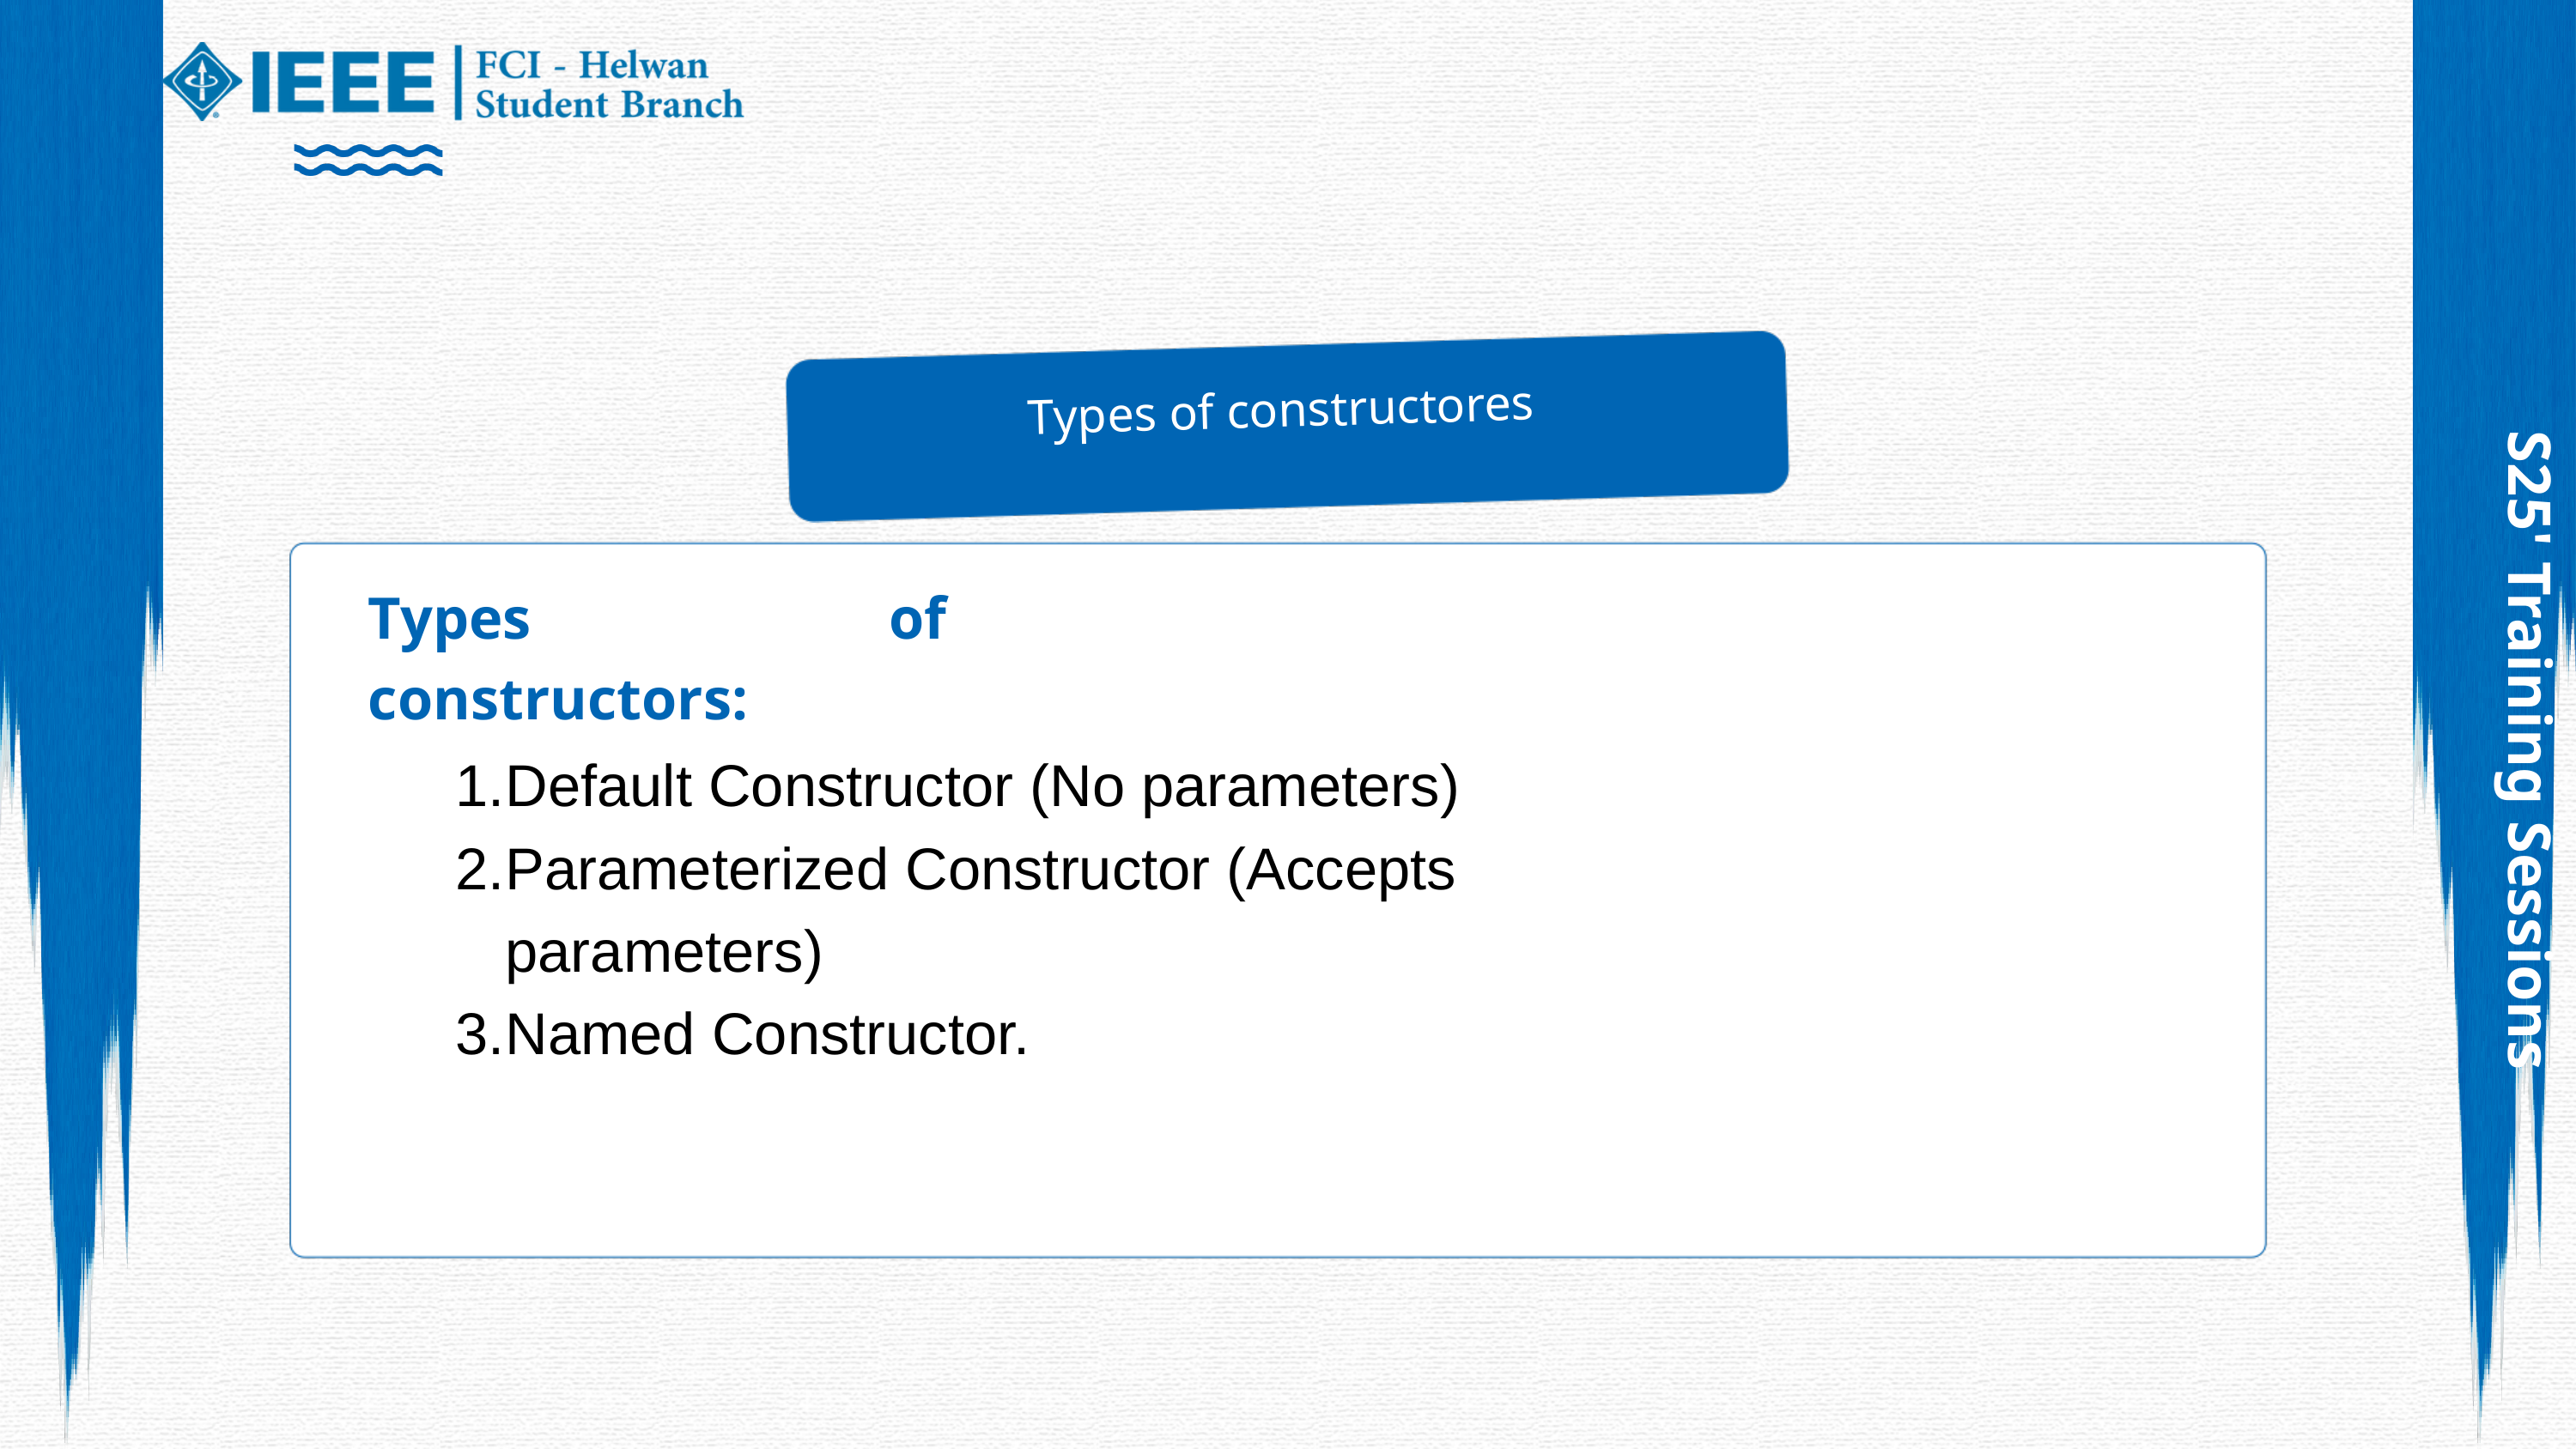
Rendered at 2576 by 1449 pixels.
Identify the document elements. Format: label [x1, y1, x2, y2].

text_box [0, 642, 806, 806]
text_box [162, 41, 747, 122]
text_box [2205, 710, 2576, 791]
text_box [0, 0, 2576, 1449]
text_box [1770, 642, 2576, 806]
text_box [617, 374, 1947, 470]
text_box [368, 583, 947, 679]
